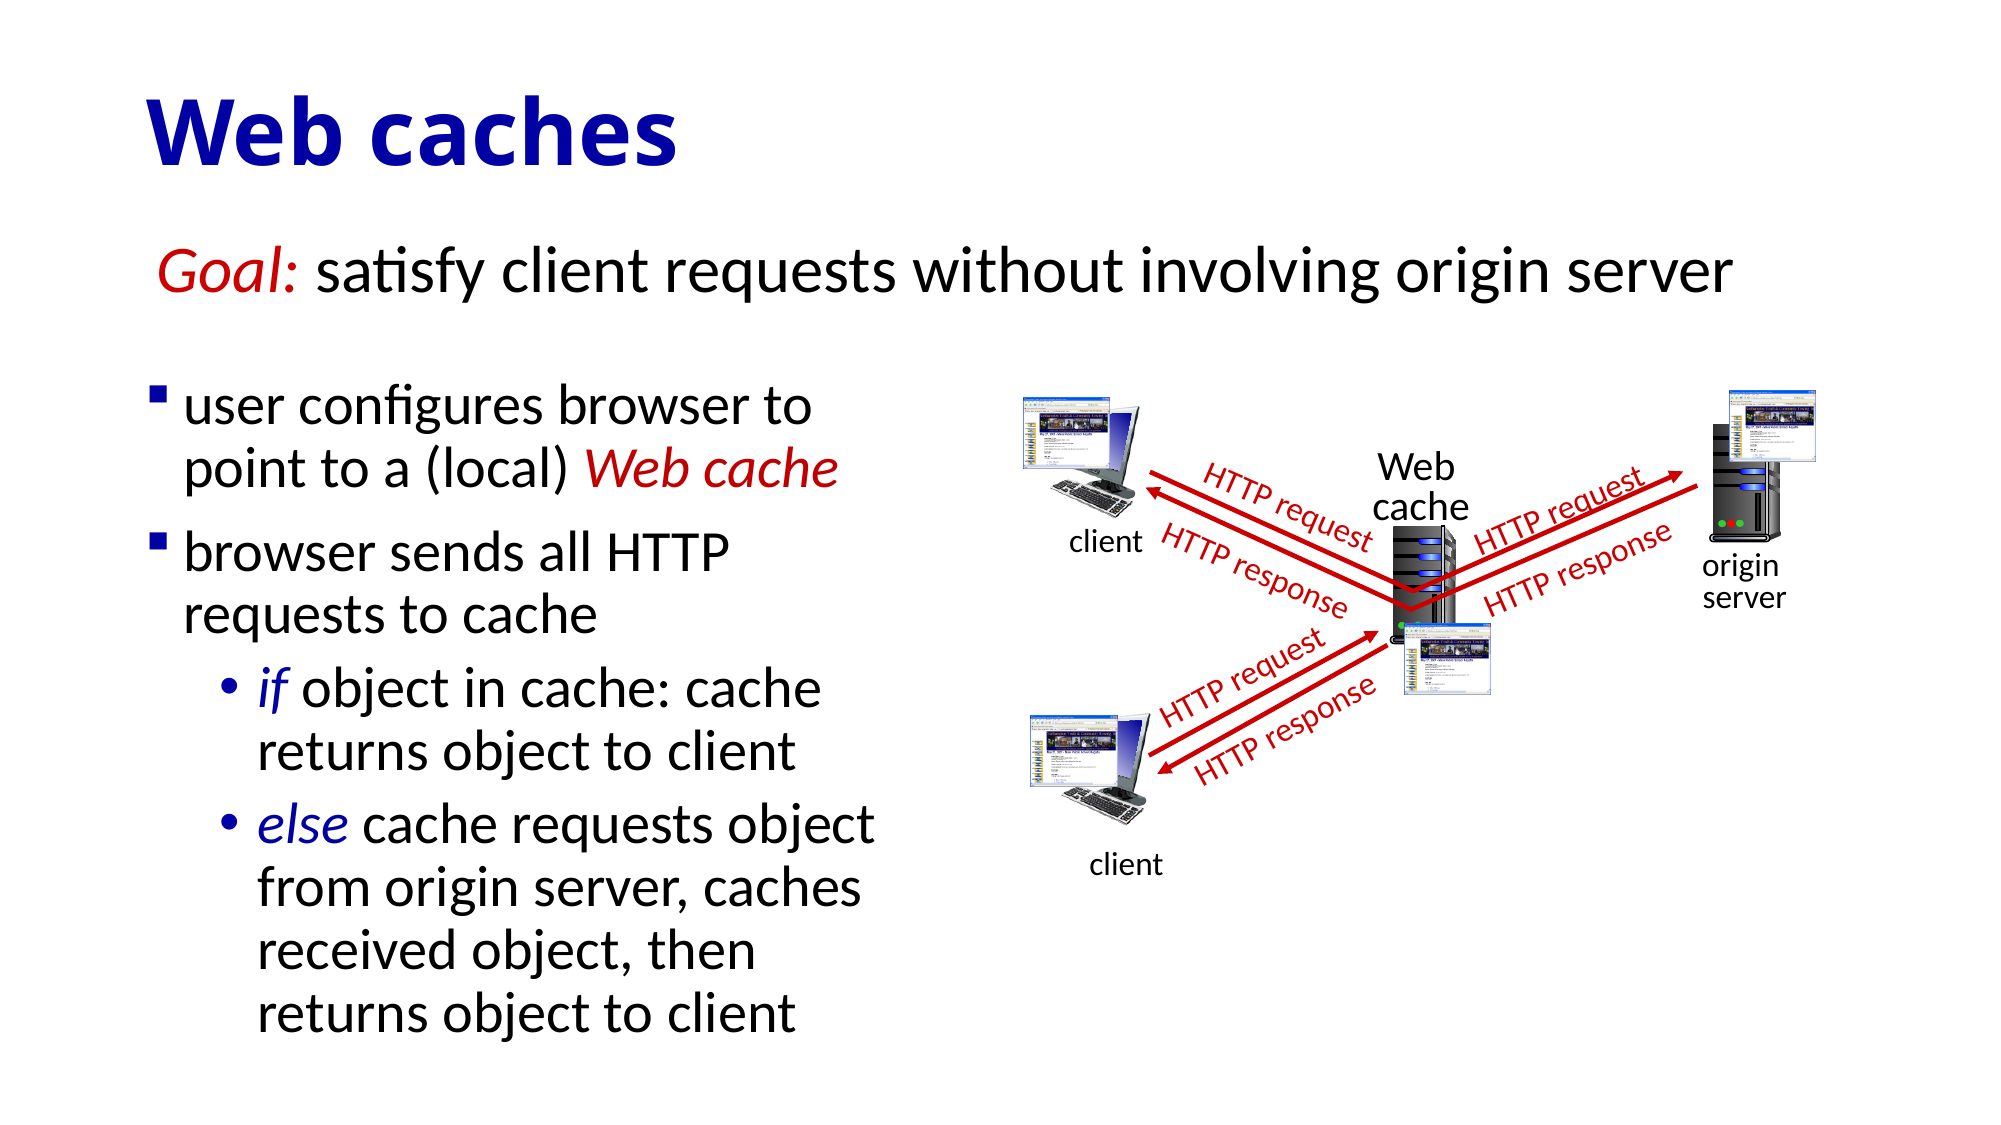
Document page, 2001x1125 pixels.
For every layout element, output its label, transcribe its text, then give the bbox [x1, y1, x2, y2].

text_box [1023, 397, 1698, 695]
title Web caches [131, 62, 1856, 209]
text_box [1039, 708, 1153, 834]
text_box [1157, 695, 1402, 775]
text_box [1709, 424, 1781, 542]
picture [1729, 390, 1816, 462]
text_box client [1074, 834, 1179, 890]
text_box user configures browser to point to a (local) Web cache browser sends all HTTP requests to cache if object in cache: cache returns object to client else cache requests object from origin server, caches received object, then returns object to client [130, 366, 936, 984]
picture [1030, 715, 1118, 787]
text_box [1134, 695, 1157, 756]
text_box origin server [1698, 539, 1803, 623]
text_box Goal: satisfy client requests without involving origin server [141, 218, 1831, 317]
